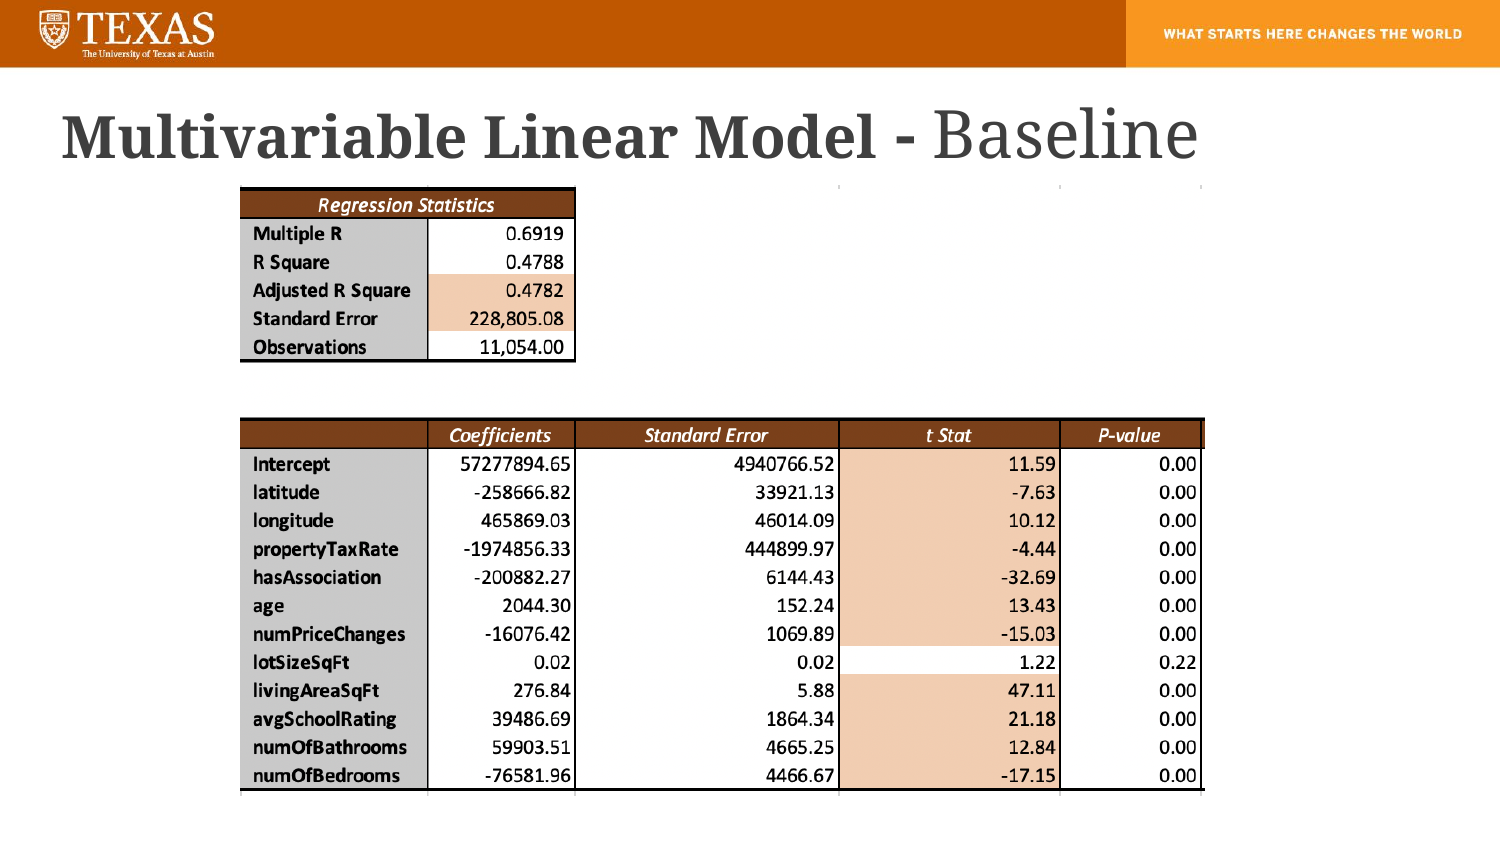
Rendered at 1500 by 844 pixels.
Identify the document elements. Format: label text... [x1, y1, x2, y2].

picture [0, 0, 1500, 844]
title Multivariable Linear Model - Baseline [46, 61, 1397, 203]
